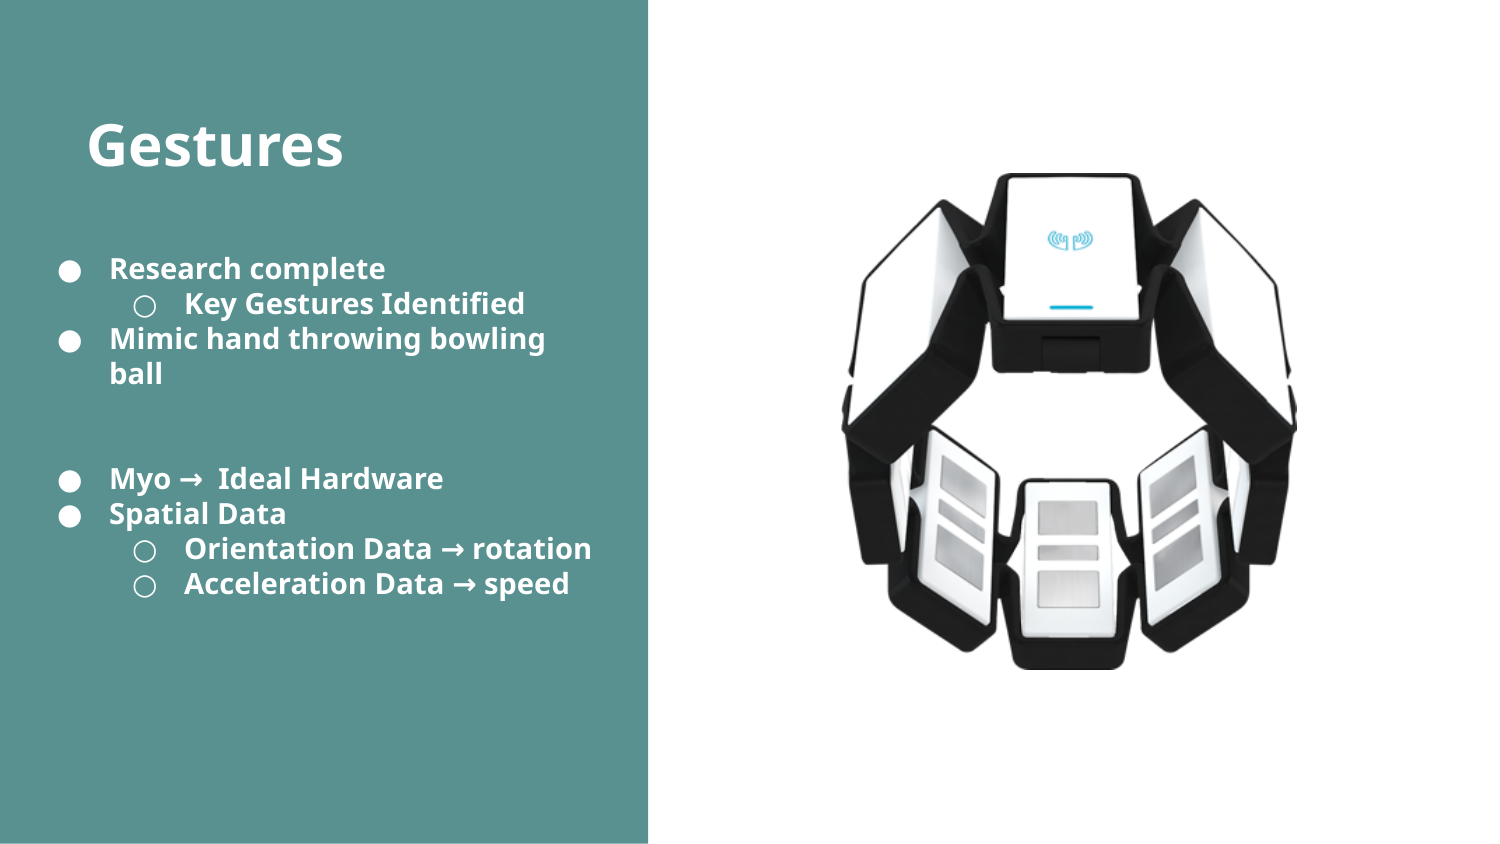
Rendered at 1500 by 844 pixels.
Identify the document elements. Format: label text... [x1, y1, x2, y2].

text_box [0, 0, 649, 844]
picture [840, 173, 1298, 671]
title Gestures [71, 93, 613, 235]
text_box Research complete Key Gestures Identified Mimic hand throwing bowling ball Myo → Ideal Hardware Spatial Data Orientation Data → rotation Acceleration Data → speed [19, 235, 622, 728]
